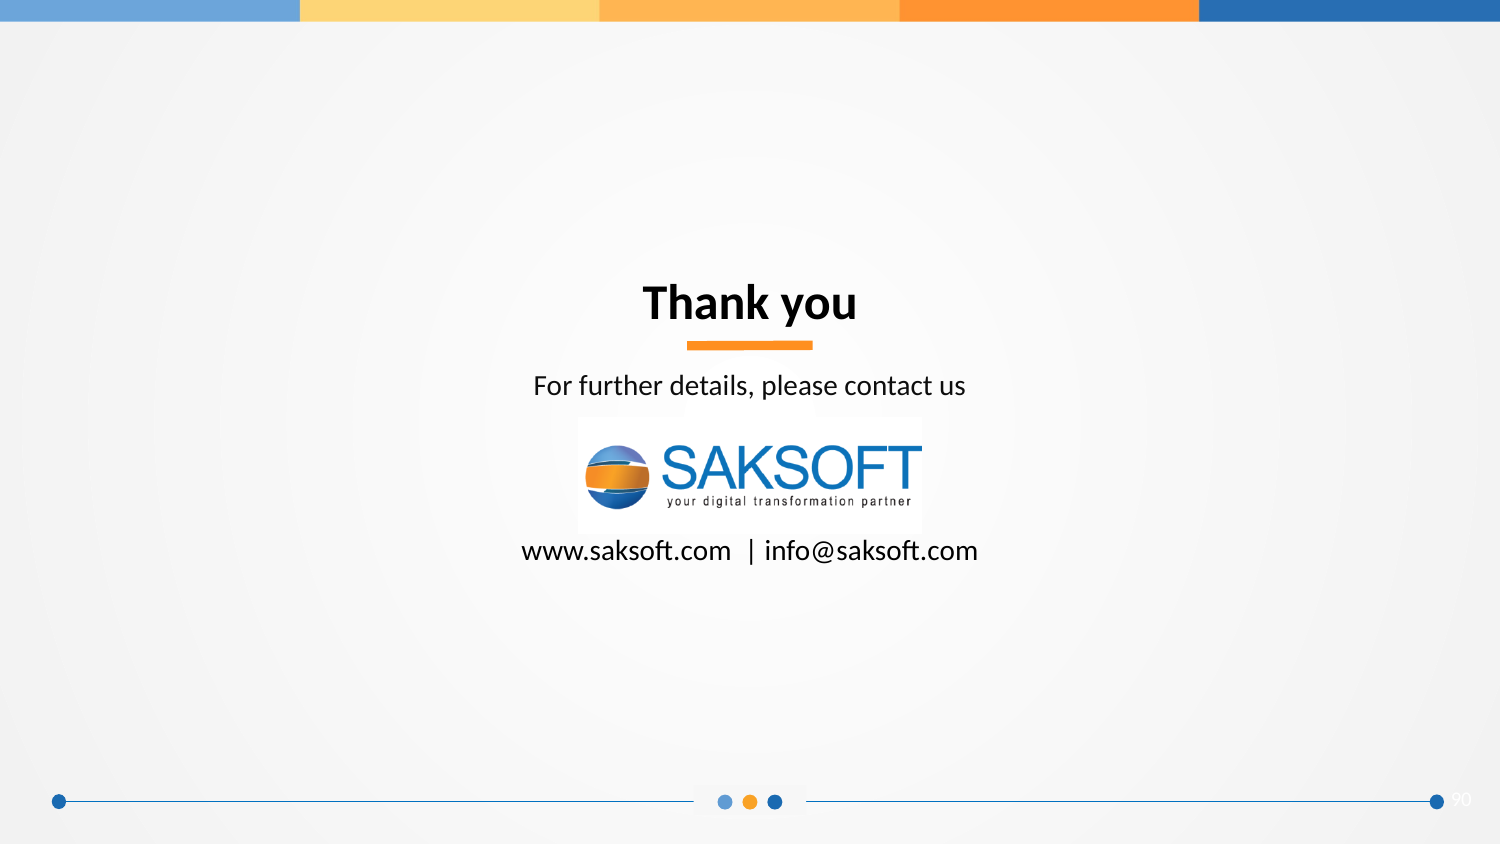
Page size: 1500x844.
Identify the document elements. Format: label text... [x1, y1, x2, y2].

picture [0, 0, 1500, 22]
title Thank you [137, 262, 1363, 338]
picture [578, 417, 922, 534]
slide_number 90 [1413, 778, 1500, 824]
